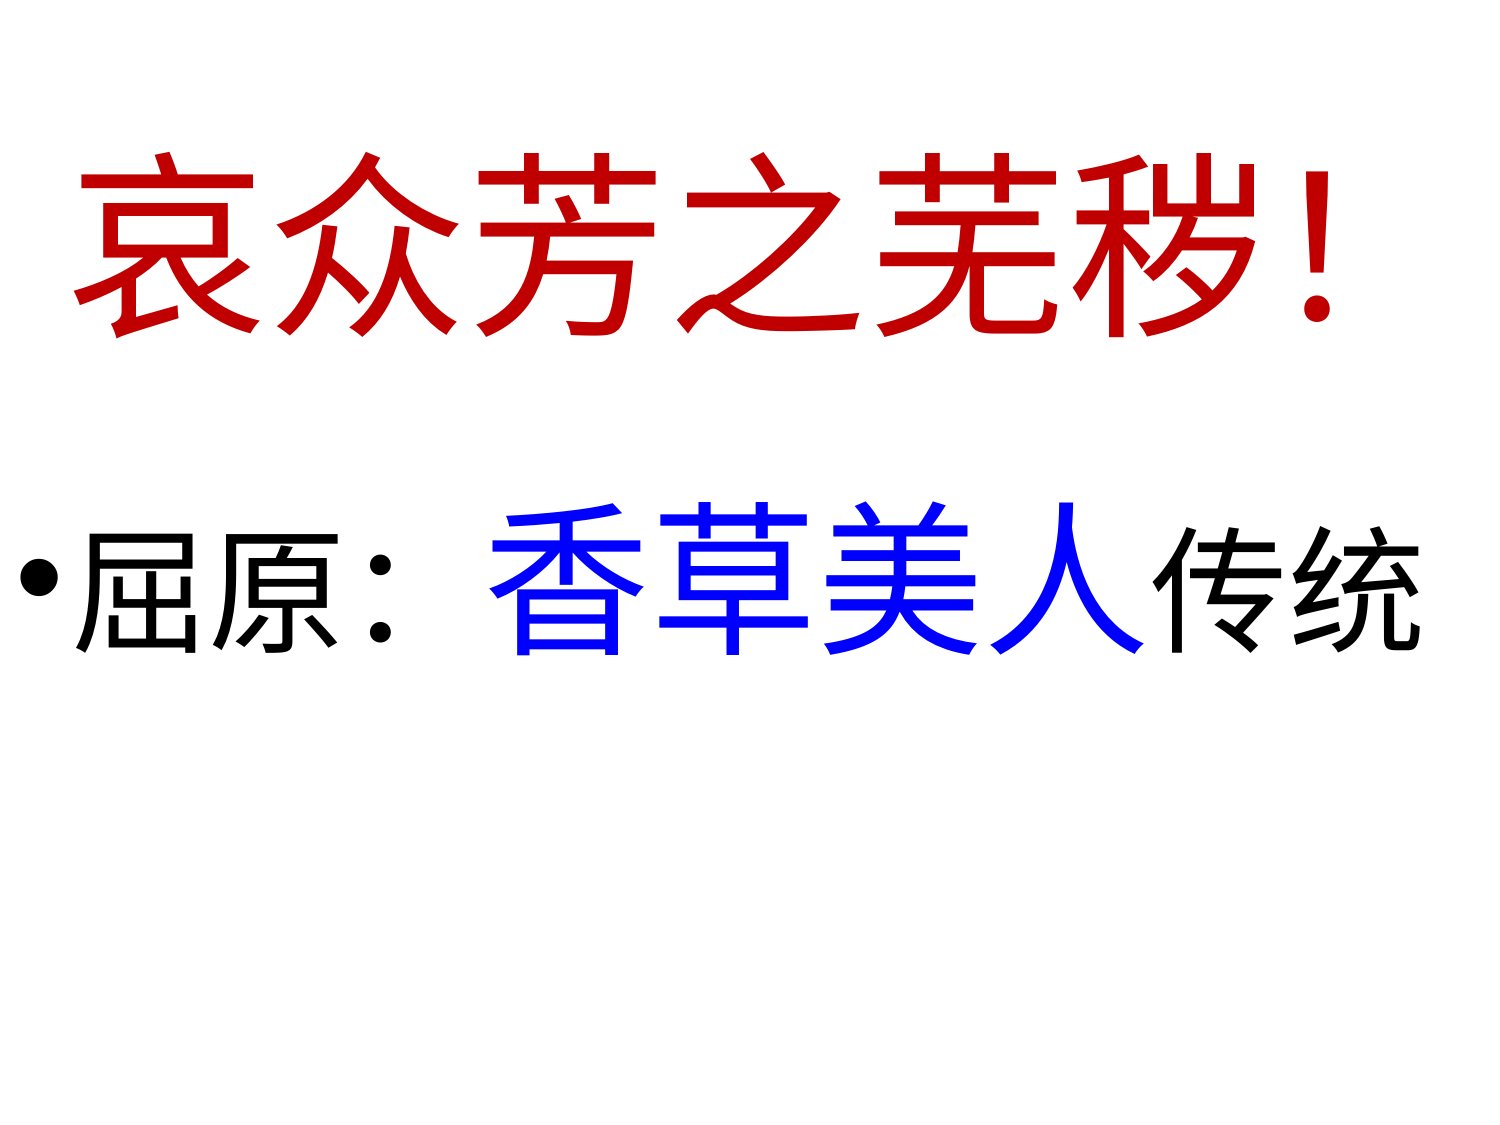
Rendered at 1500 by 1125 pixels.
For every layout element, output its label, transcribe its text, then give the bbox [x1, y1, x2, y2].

text_box 哀众芳之芜秽！ [53, 113, 1471, 369]
list 屈原：香草美人传统 [0, 468, 1500, 1005]
